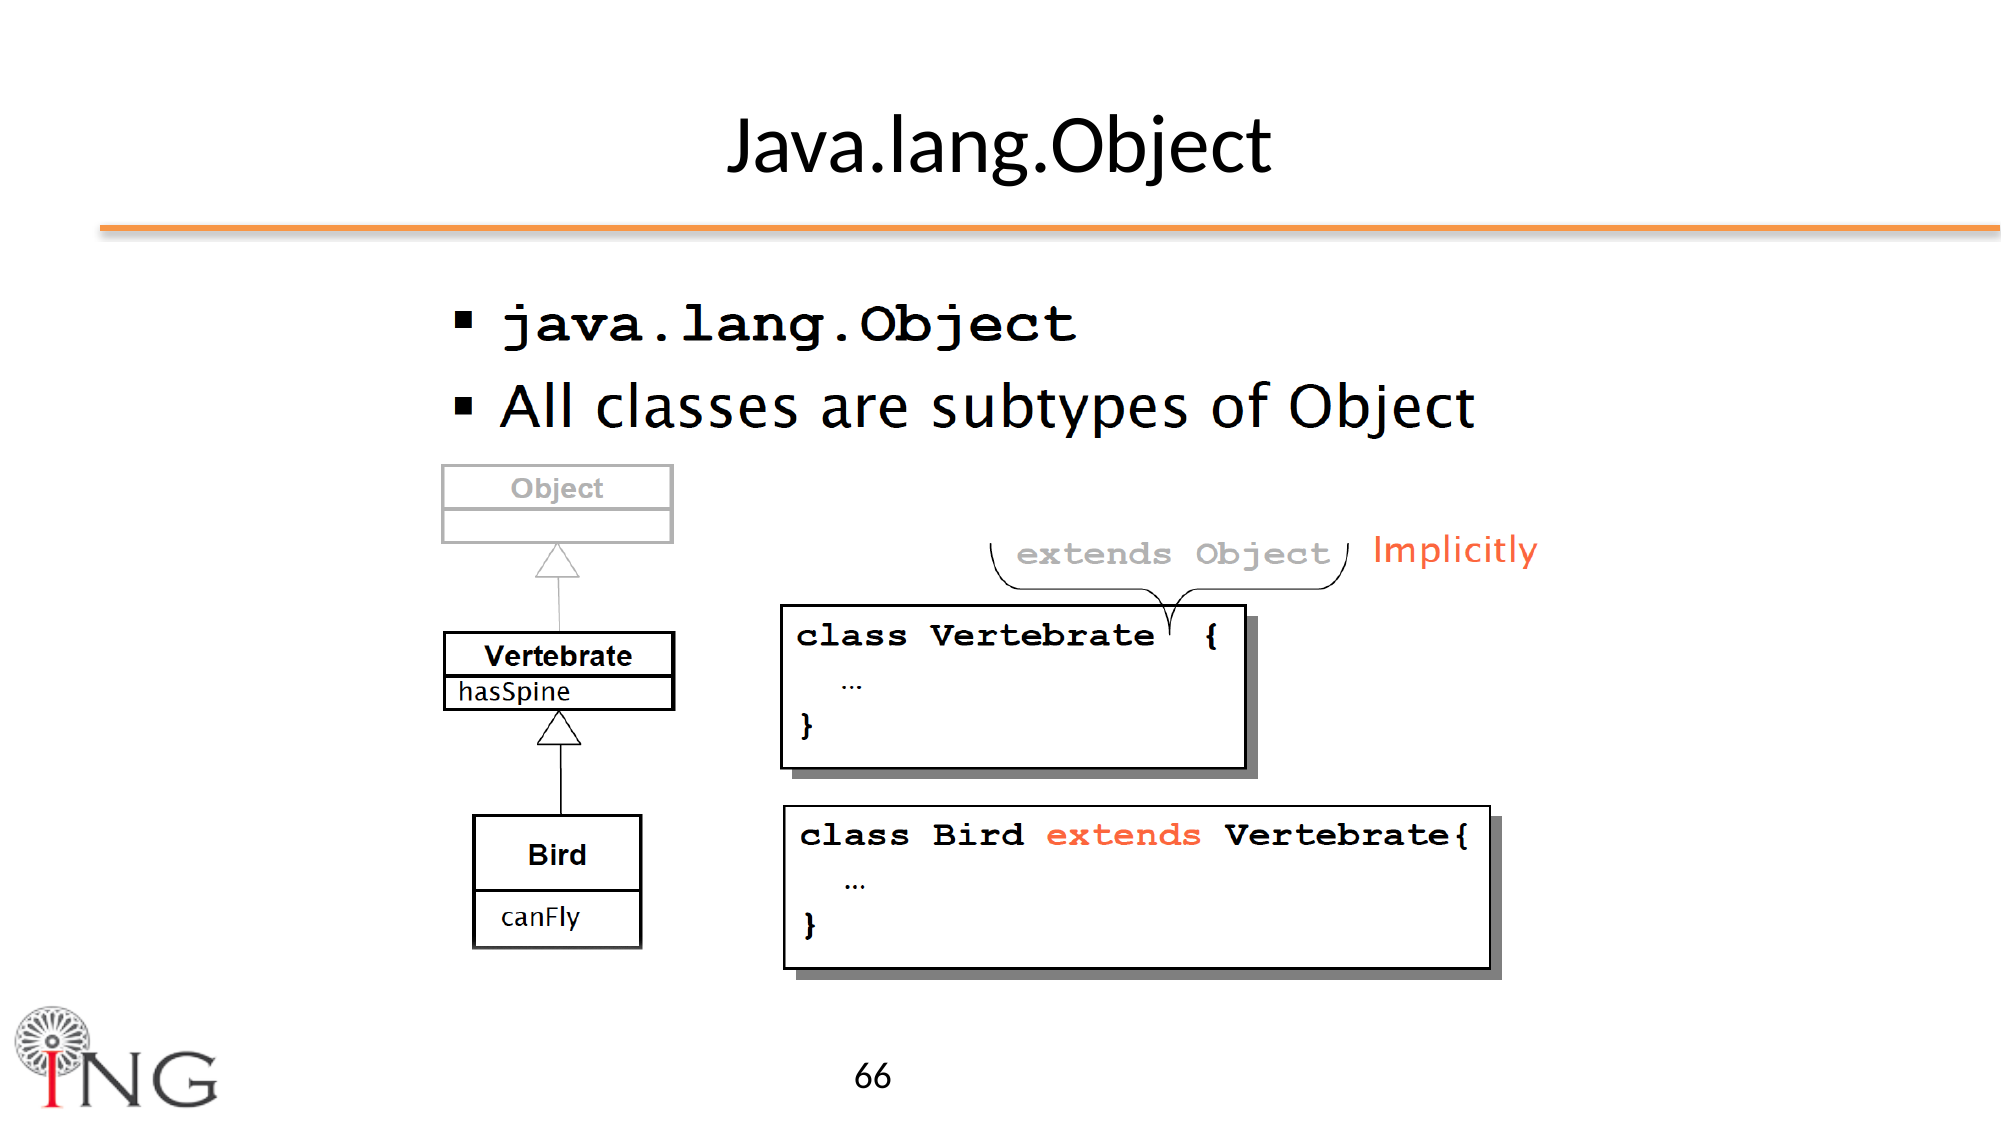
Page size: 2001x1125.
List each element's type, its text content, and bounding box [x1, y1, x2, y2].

title Java.lang.Object [99, 45, 1900, 233]
picture [0, 987, 244, 1125]
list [331, 276, 1669, 992]
slide_number 66 [839, 1043, 1900, 1104]
